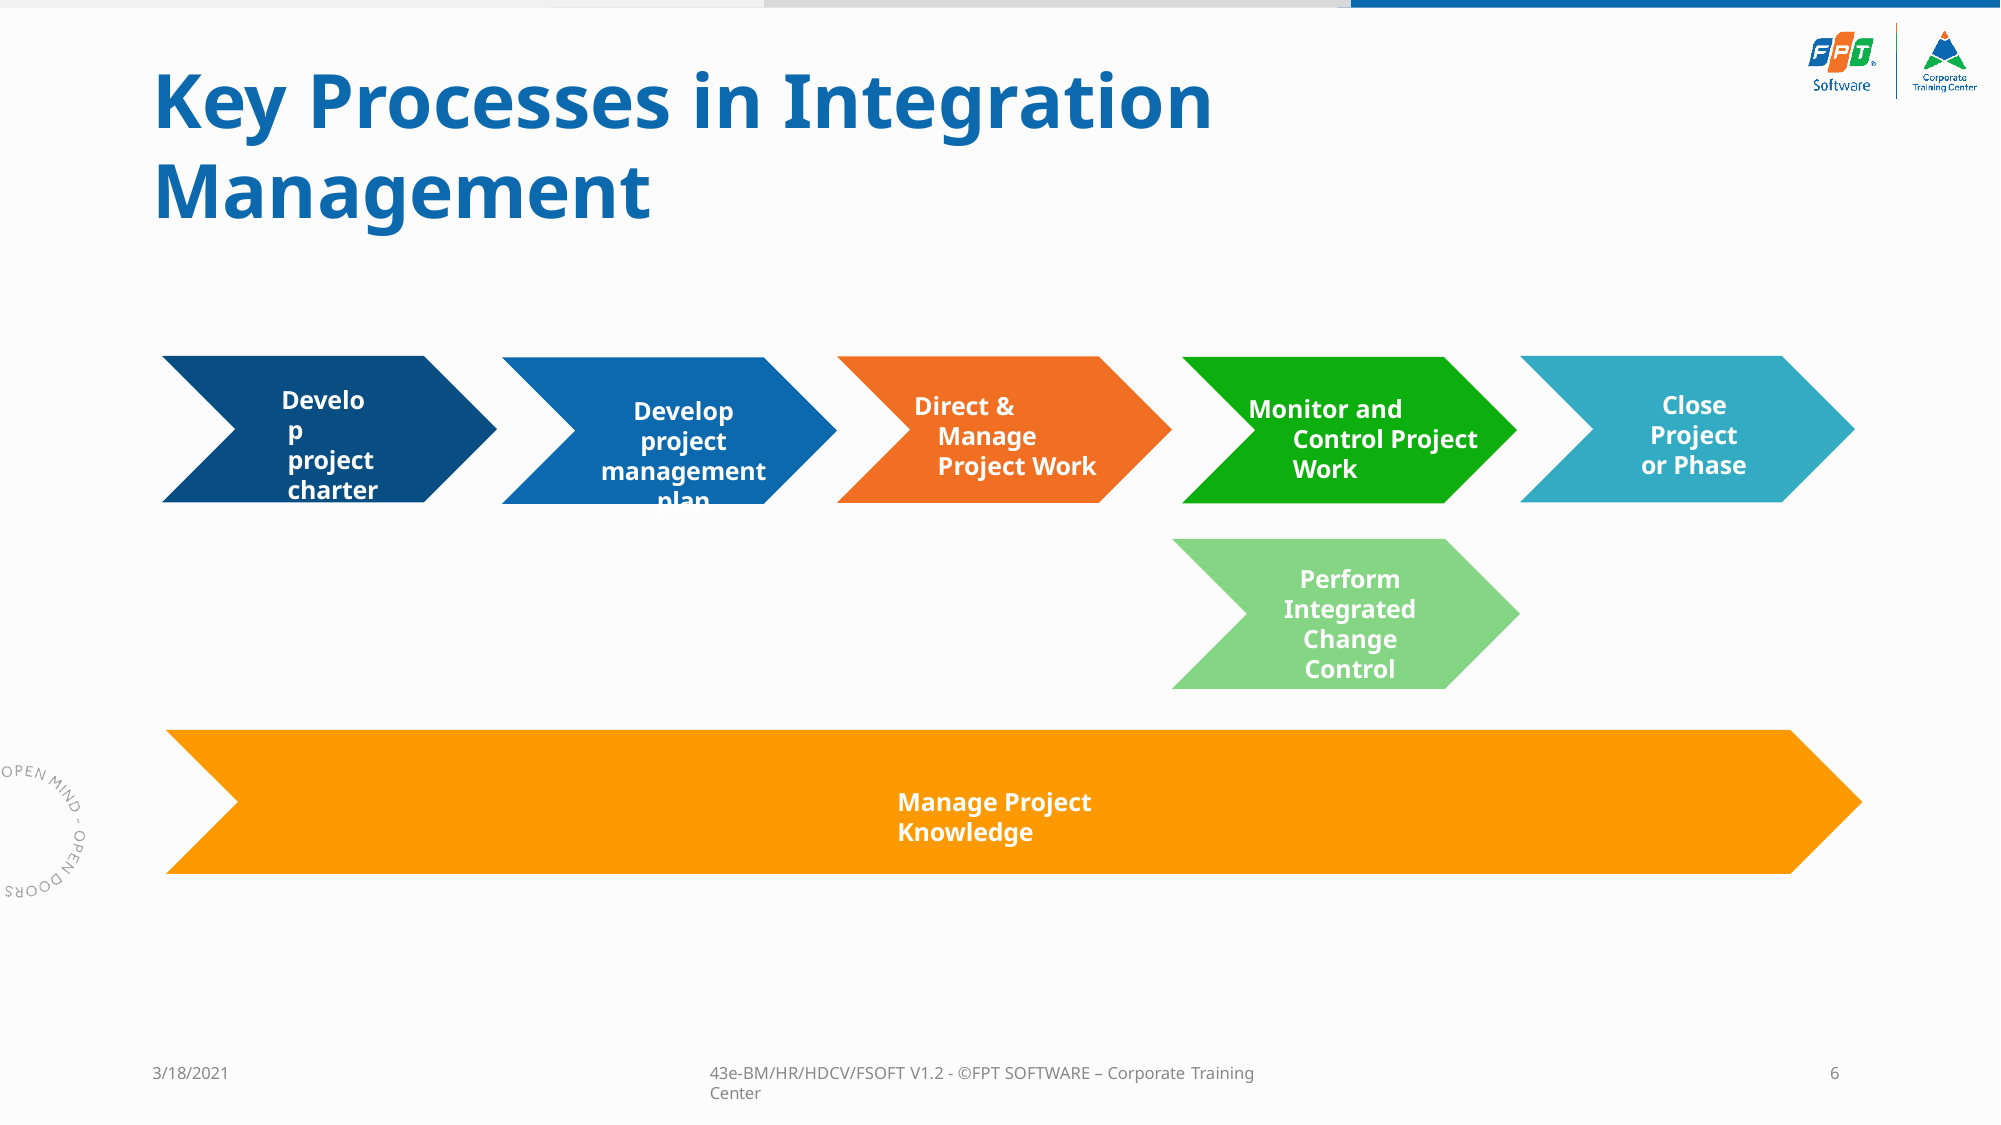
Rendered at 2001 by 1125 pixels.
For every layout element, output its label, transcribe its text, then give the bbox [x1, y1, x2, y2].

text_box Develop project management plan [587, 512, 779, 516]
text_box [165, 729, 1863, 874]
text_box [1181, 355, 1856, 504]
text_box Perform Integrated Change Control [1256, 561, 1444, 684]
text_box [1172, 538, 1520, 689]
slide_number 6 [1823, 1059, 1857, 1125]
text_box Manage Project Knowledge [895, 784, 1223, 847]
footer 43e-BM/HR/HDCV/FSOFT V1.2 - ©FPT SOFTWARE – Corporate Training Center [707, 1059, 1294, 1125]
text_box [161, 355, 1173, 505]
picture [1808, 23, 1977, 99]
title Key Processes in Integration Management [150, 51, 1718, 242]
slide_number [150, 1059, 231, 1125]
picture [0, 740, 110, 917]
